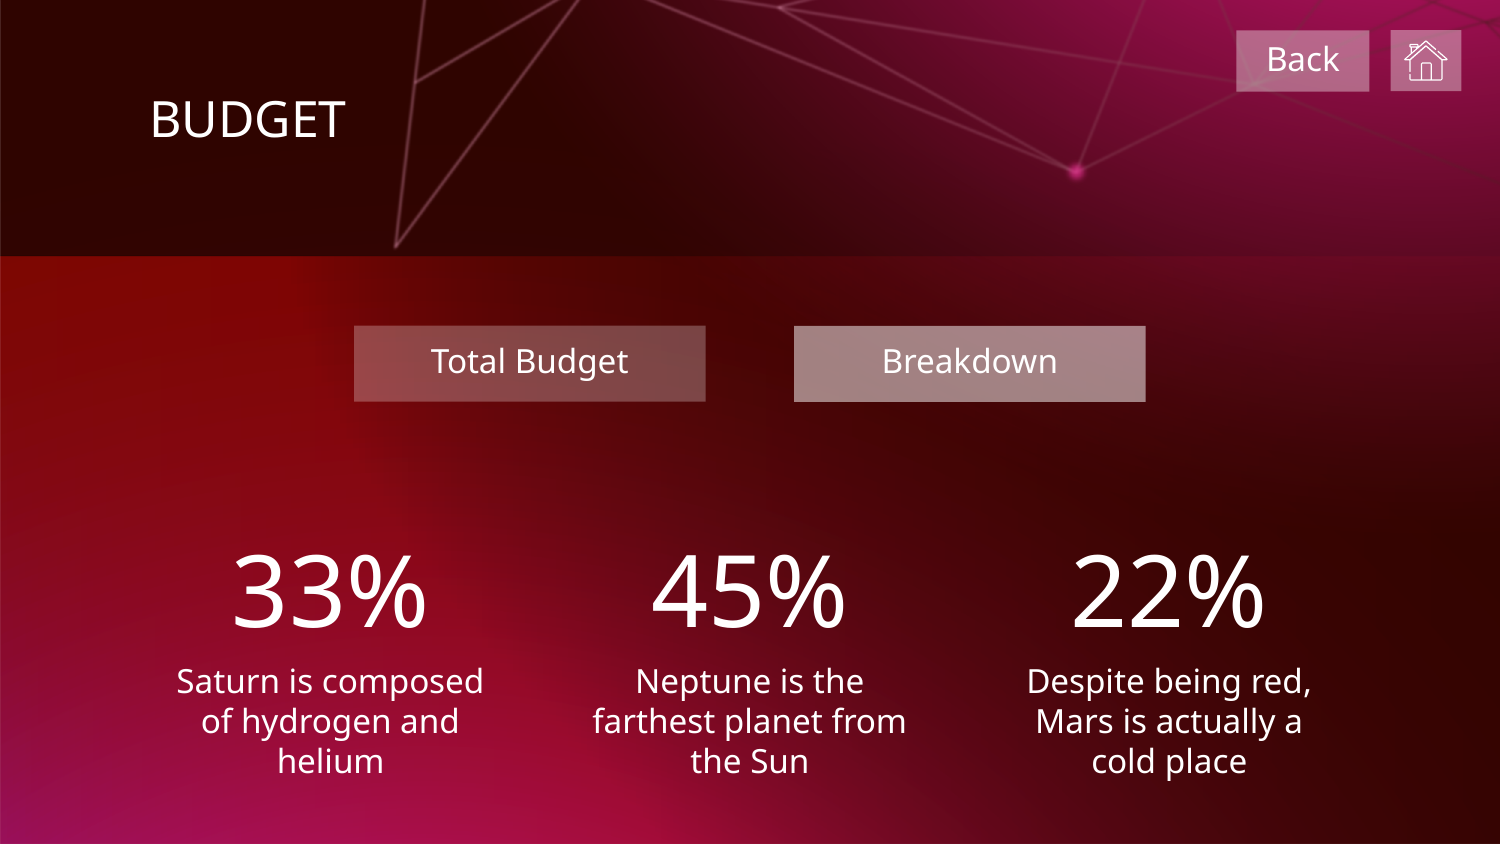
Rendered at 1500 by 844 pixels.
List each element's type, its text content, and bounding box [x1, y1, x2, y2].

picture [0, 0, 1500, 844]
text_box [794, 325, 1146, 402]
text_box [1390, 29, 1462, 92]
title 33% [148, 479, 513, 645]
list Neptune is the farthest planet from the Sun [567, 645, 933, 747]
subtitle Breakdown [839, 325, 1101, 381]
subtitle Total Budget [399, 324, 661, 381]
text_box [1236, 30, 1370, 92]
title BUDGET [134, 72, 1001, 206]
text_box [354, 325, 706, 402]
title 45% [567, 479, 933, 645]
list Despite being red, Mars is actually a cold place [987, 645, 1352, 747]
list Saturn is composed of hydrogen and helium [148, 645, 513, 747]
title 22% [987, 479, 1352, 645]
subtitle Back [1246, 22, 1360, 79]
